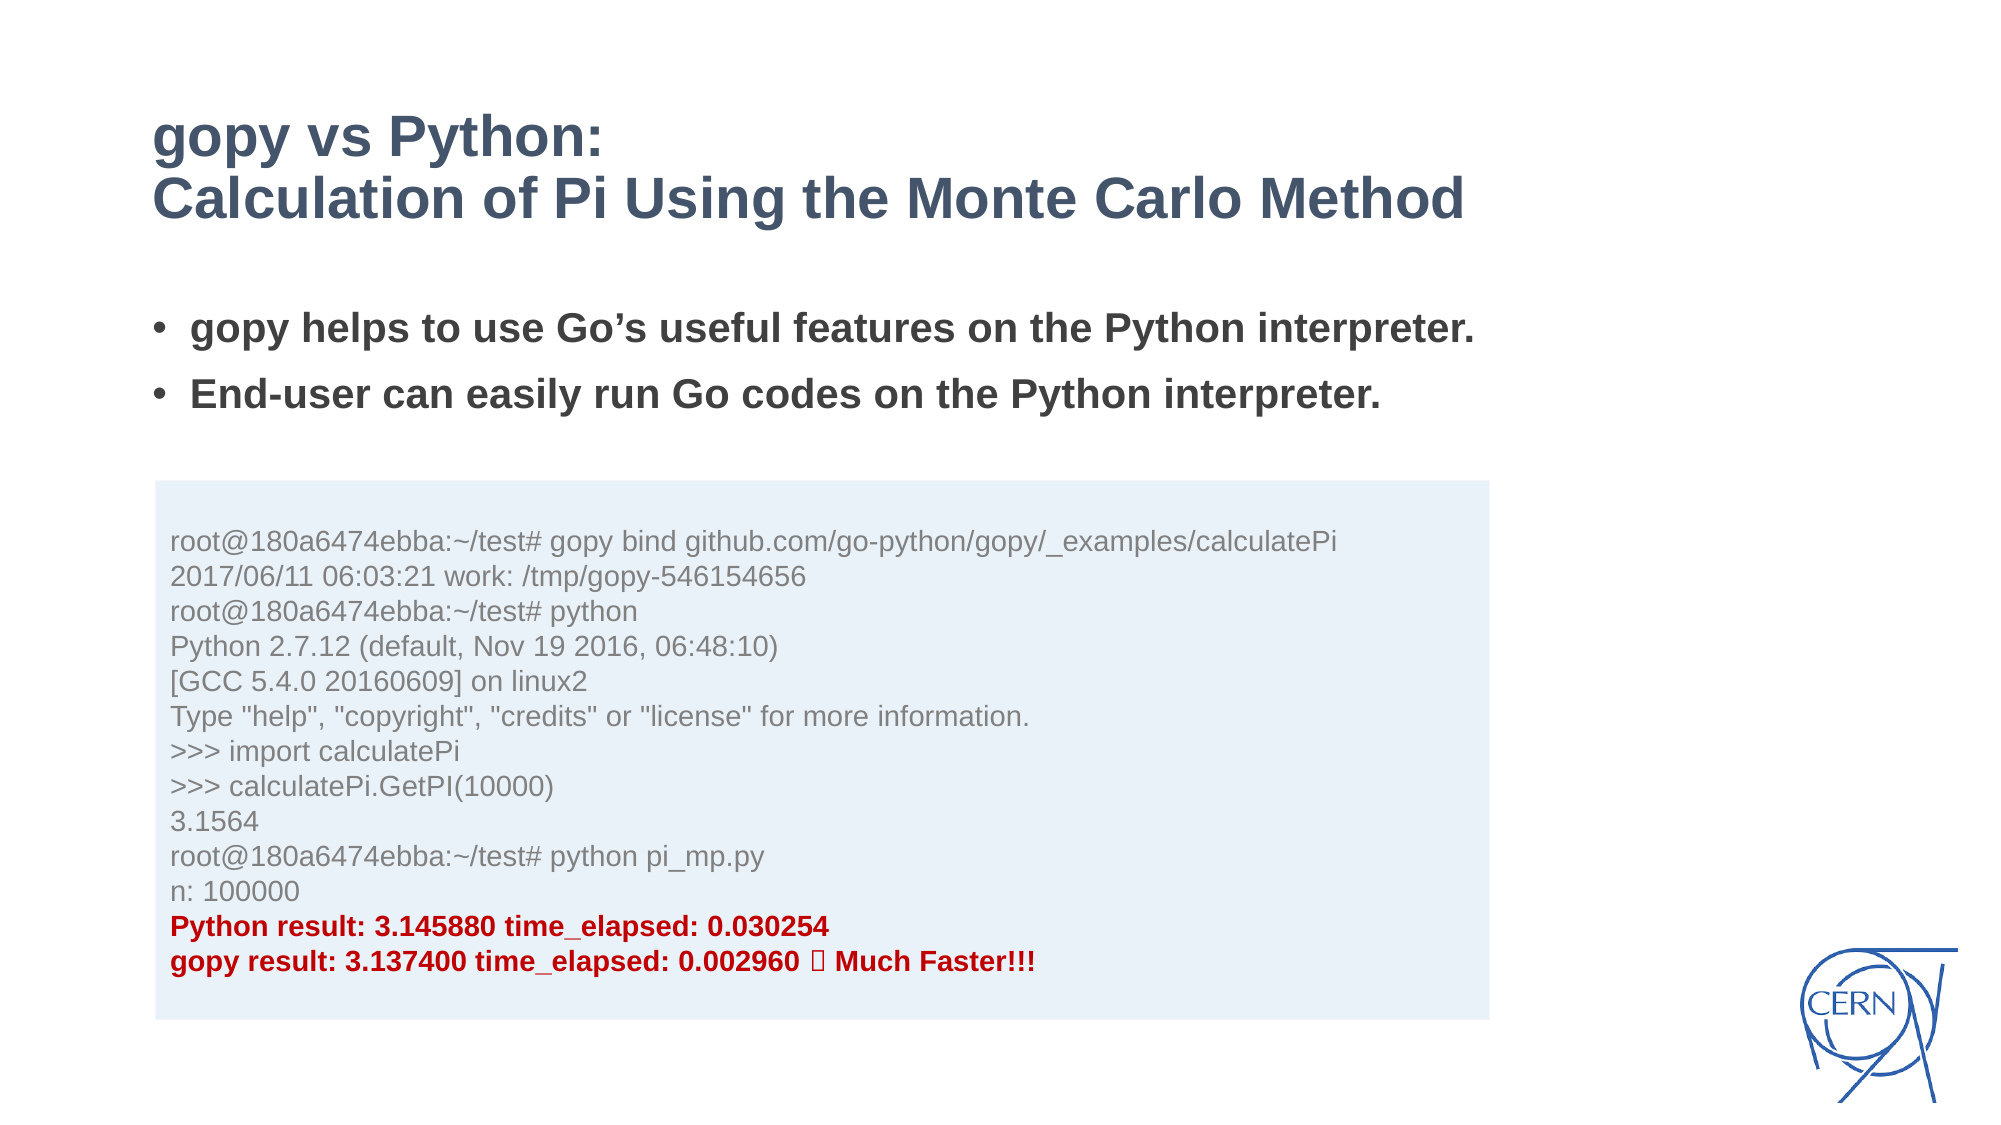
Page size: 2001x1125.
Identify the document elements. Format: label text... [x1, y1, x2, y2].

picture [1799, 948, 1958, 1103]
title gopy vs Python: Calculation of Pi Using the Monte Carlo Method [137, 59, 1863, 278]
text_box root@180a6474ebba:~/test# gopy bind github.com/go-python/gopy/_examples/calculatePi 2017/06/11 06:03:21 work: /tmp/gopy-546154656 root@180a6474ebba:~/test# python Python 2.7.12 (default, Nov 19 2016, 06:48:10) [GCC 5.4.0 20160609] on linux2 Type "help", "copyright", "credits" or "license" for more information. >>> import calculatePi >>> calculatePi.GetPI(10000) 3.1564 root@180a6474ebba:~/test# python pi_mp.py n: 100000 Python result: 3.145880 time_elapsed: 0.030254 gopy result: 3.137400 time_elapsed: 0.002960  Much Faster!!! [155, 480, 1490, 1020]
list gopy helps to use Go’s useful features on the Python interpreter. End-user can easily run Go codes on the Python interpreter. [137, 299, 1863, 489]
